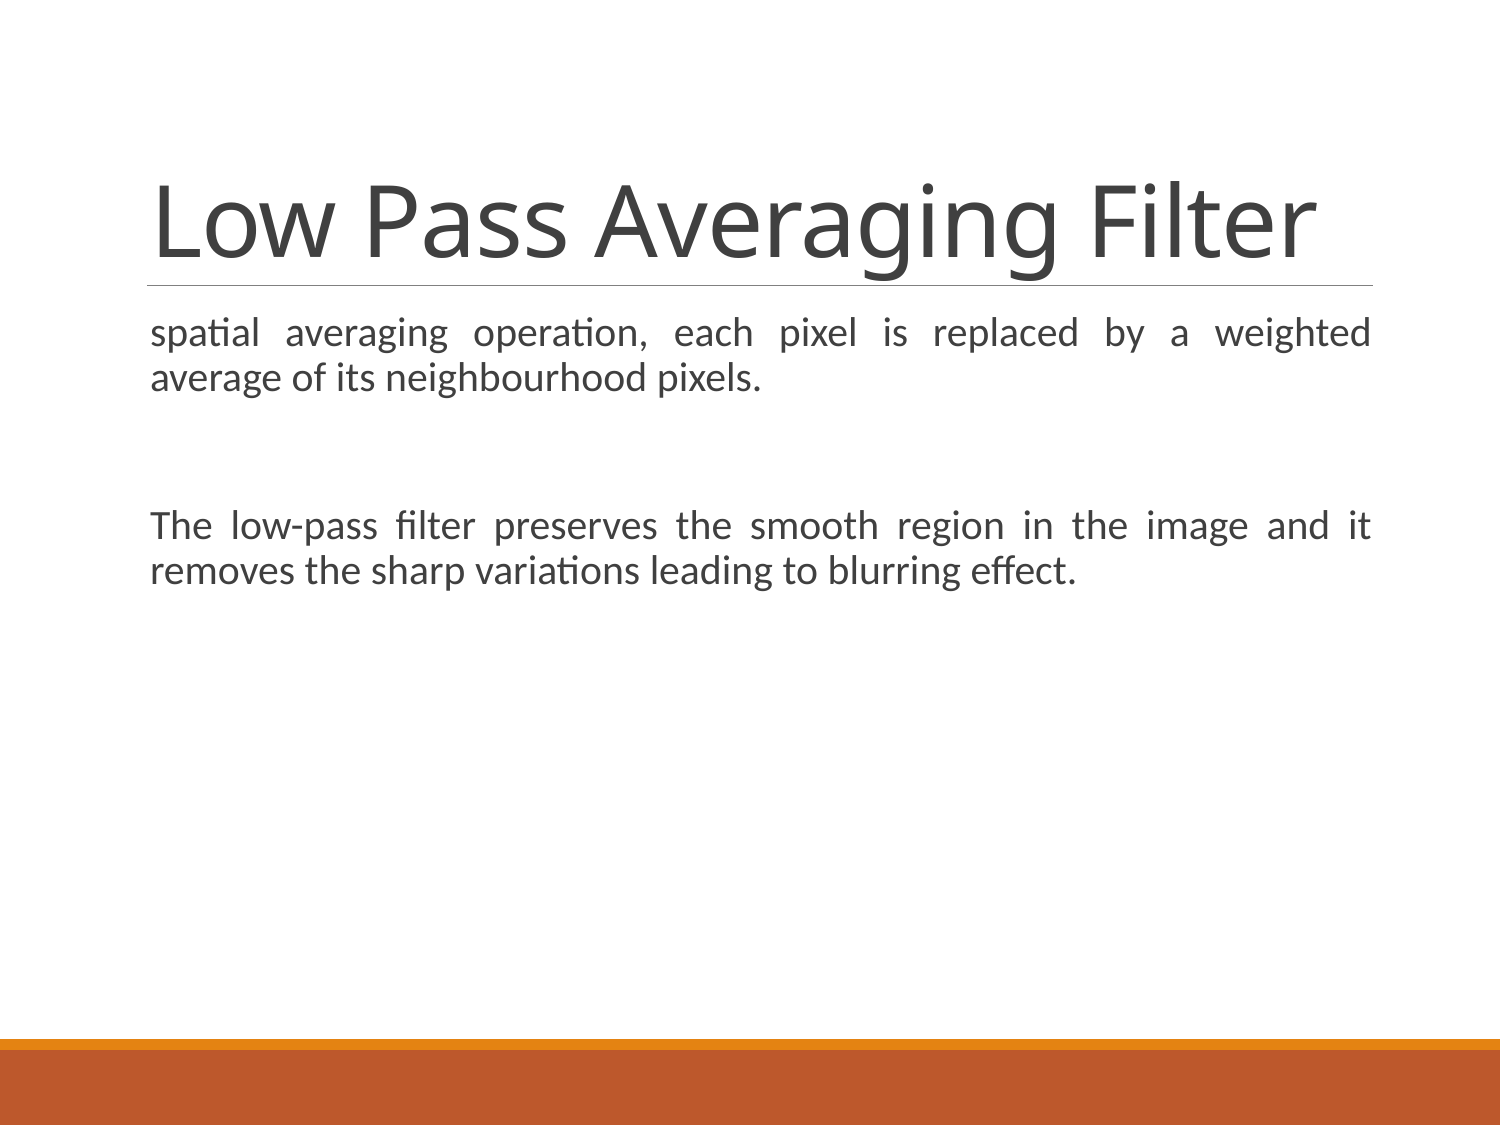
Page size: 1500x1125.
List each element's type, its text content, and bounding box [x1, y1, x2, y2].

title Low Pass Averaging Filter [135, 47, 1373, 285]
list spatial averaging operation, each pixel is replaced by a weighted average of its neighbourhood pixels. The low-pass filter preserves the smooth region in the image and it removes the sharp variations leading to blurring effect. [135, 302, 1373, 963]
